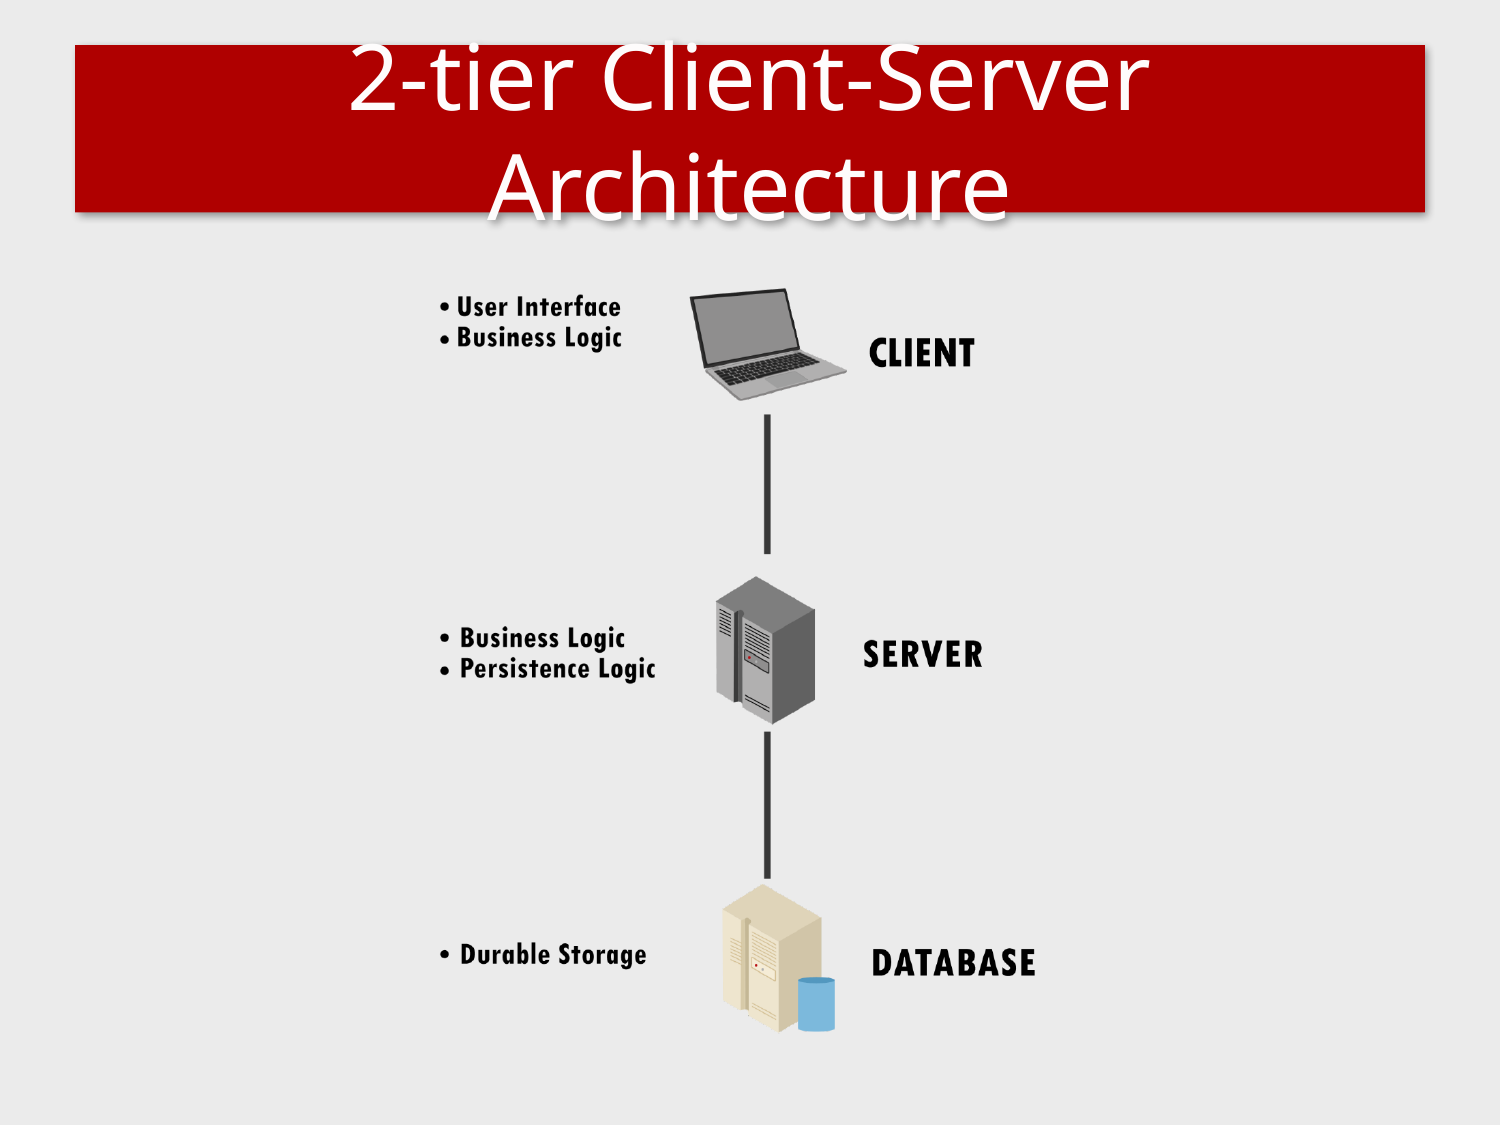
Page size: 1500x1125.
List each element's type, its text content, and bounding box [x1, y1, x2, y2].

picture [224, 184, 1349, 1124]
title 2-tier Client-Server Architecture [75, 45, 1425, 213]
